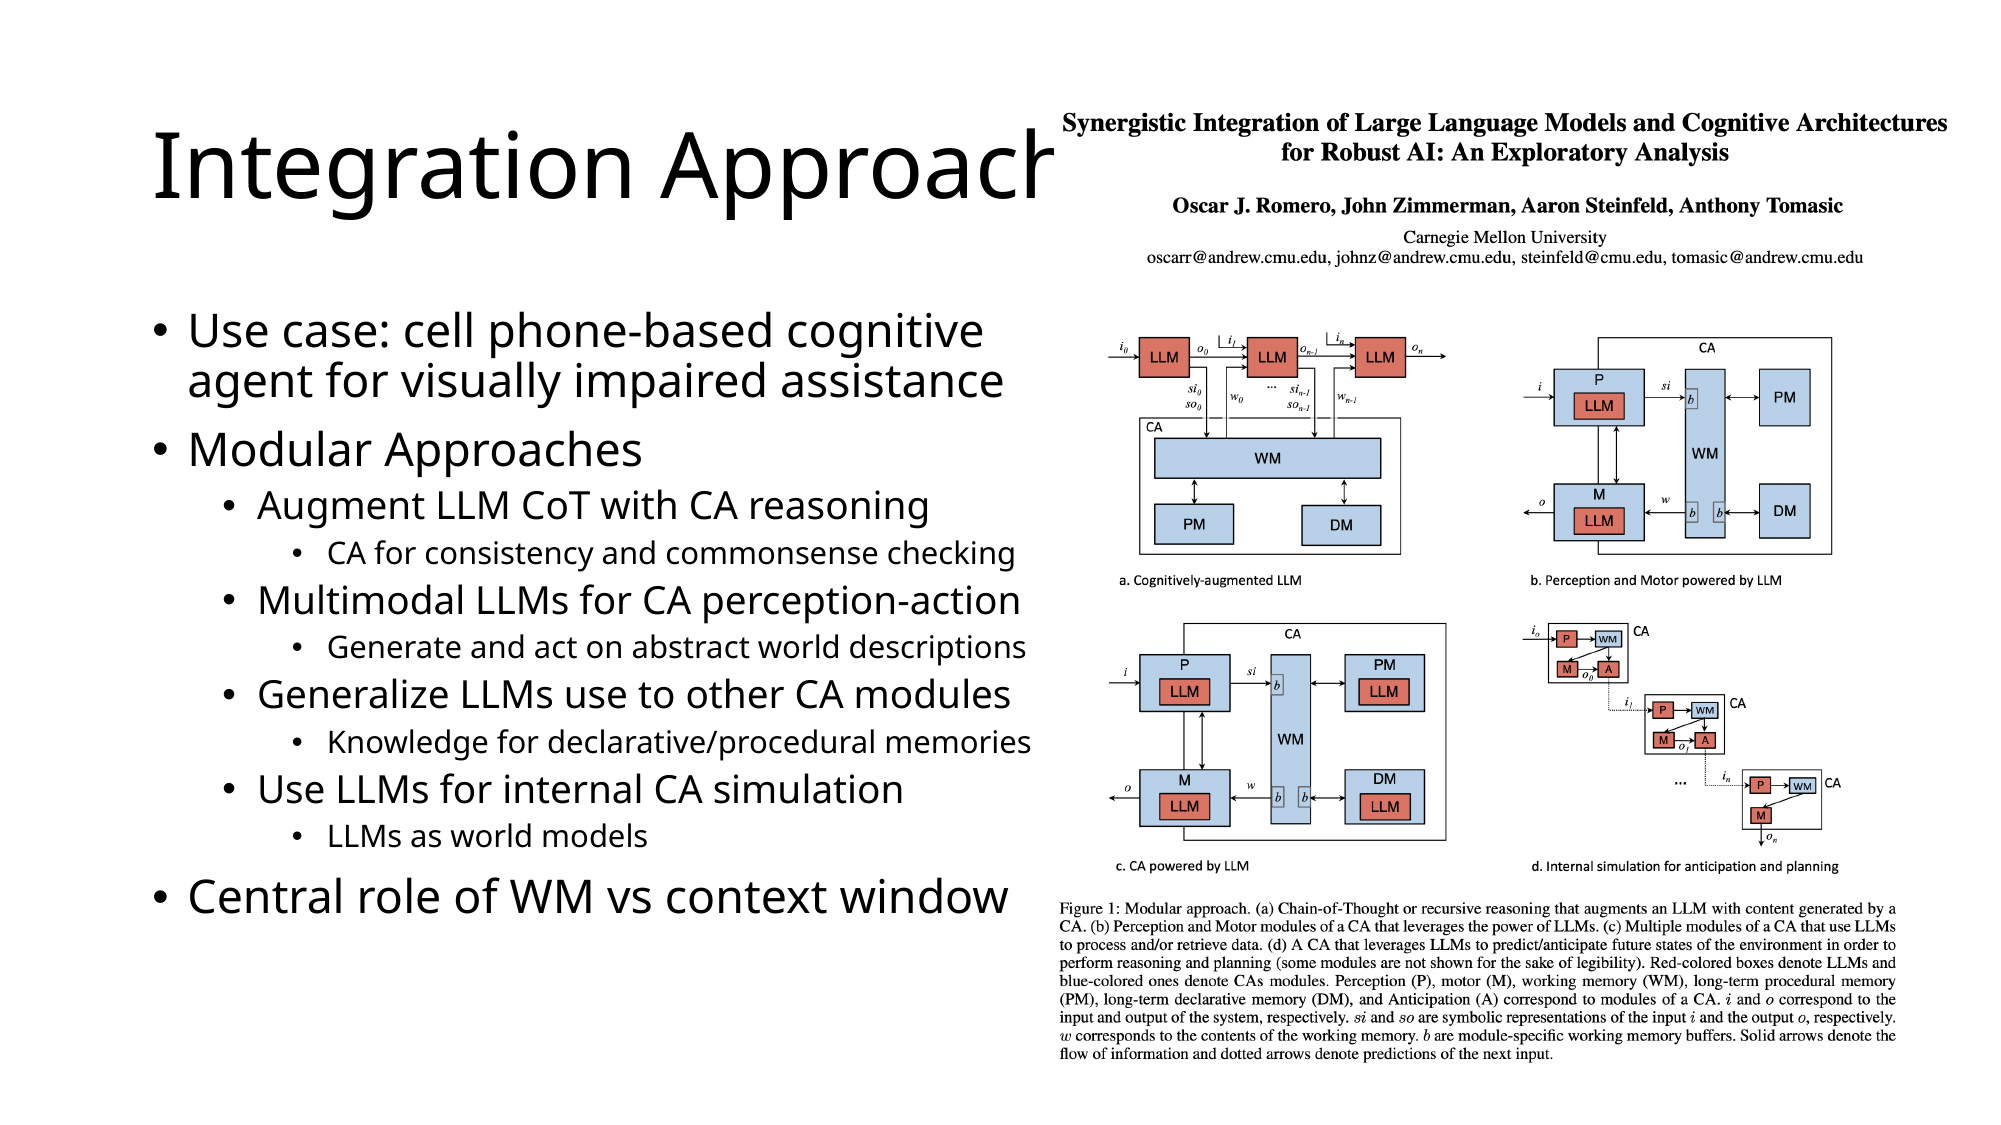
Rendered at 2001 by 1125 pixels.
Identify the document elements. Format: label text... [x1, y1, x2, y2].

title Integration Approaches [137, 59, 1863, 278]
list Use case: cell phone-based cognitive agent for visually impaired assistance Modular Approaches Augment LLM CoT with CA reasoning CA for consistency and commonsense checking Multimodal LLMs for CA perception-action Generate and act on abstract world descriptions Generalize LLMs use to other CA modules Knowledge for declarative/procedural memories Use LLMs for internal CA simulation LLMs as world models Central role of WM vs context window [137, 299, 1048, 1014]
picture [1047, 319, 1911, 1064]
picture [1054, 103, 1955, 278]
